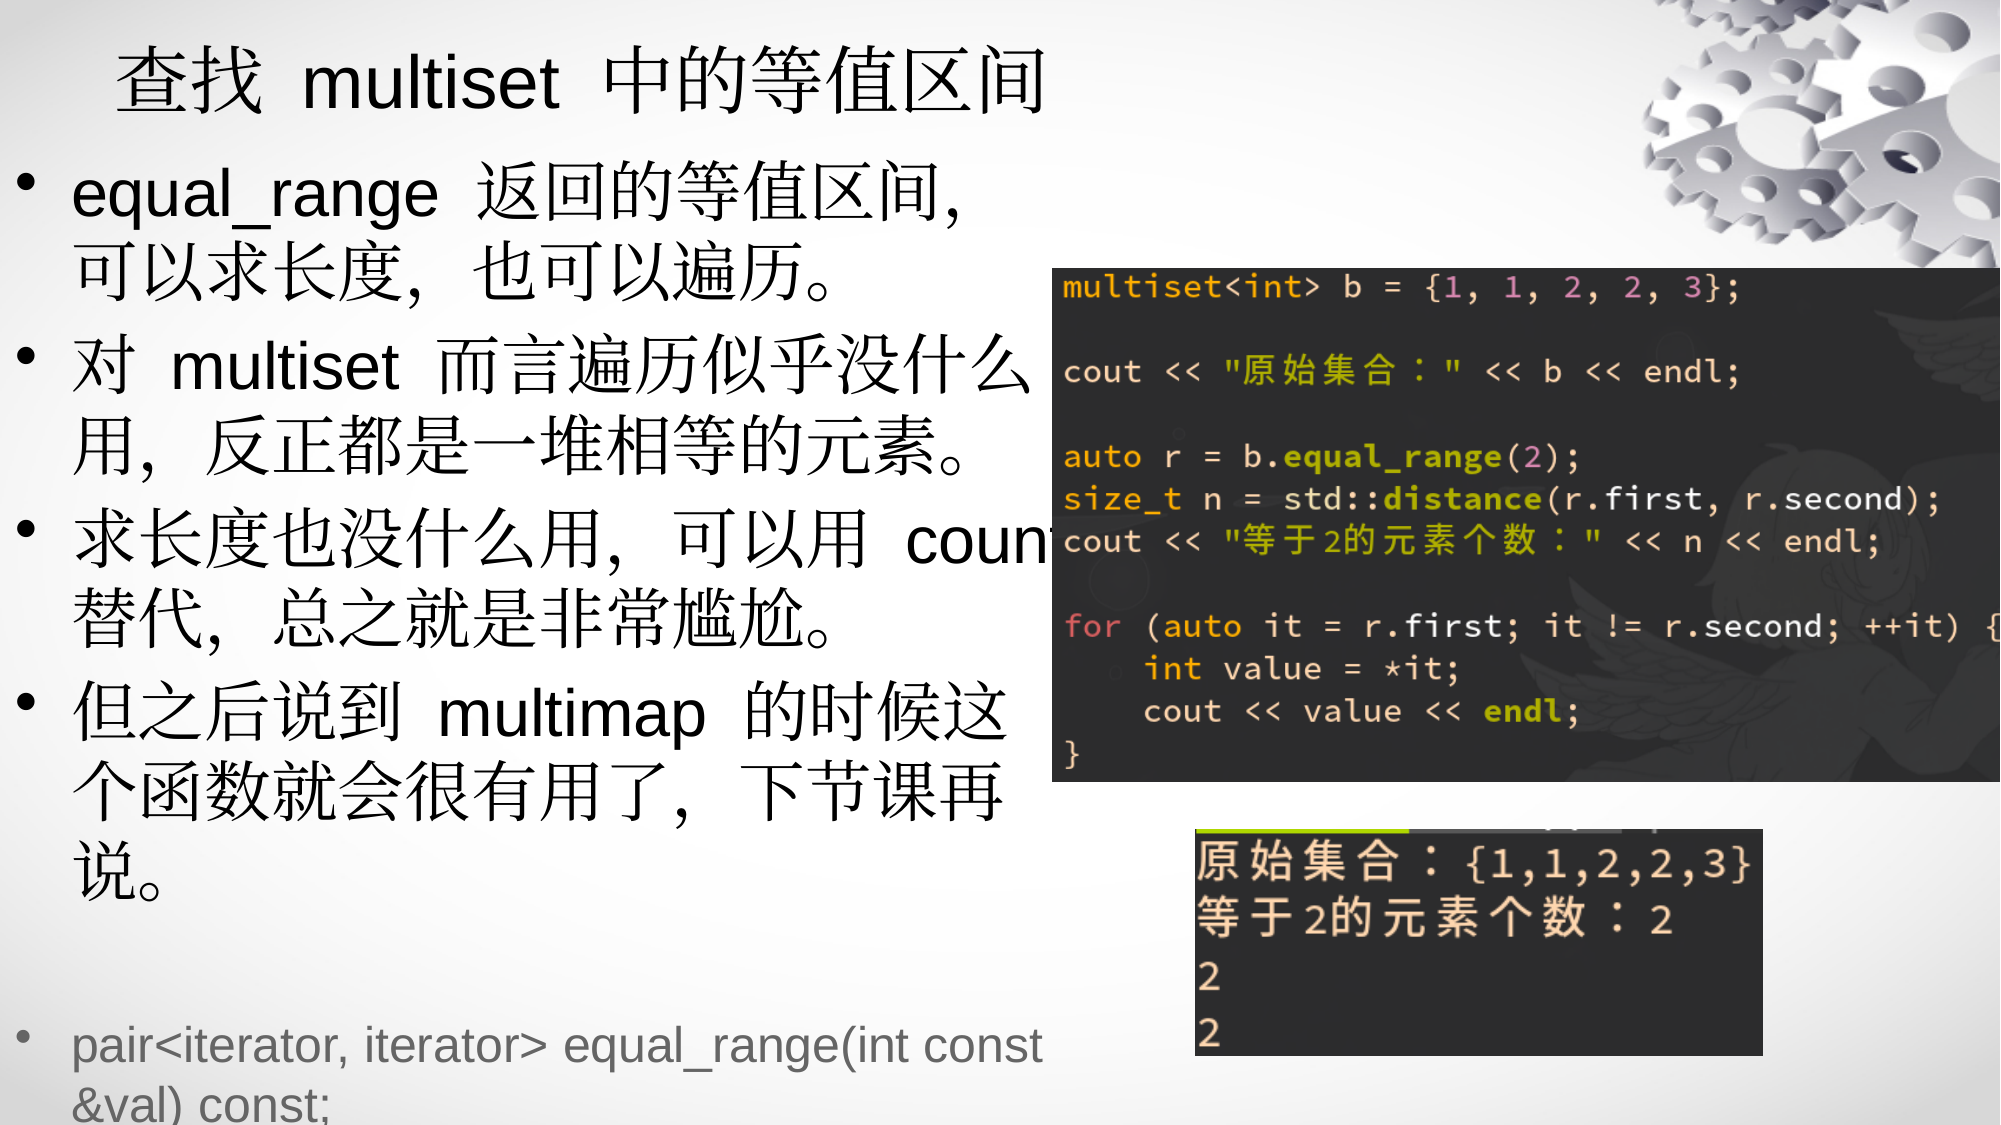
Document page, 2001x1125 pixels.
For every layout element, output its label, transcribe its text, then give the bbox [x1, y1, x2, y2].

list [1052, 268, 2000, 782]
picture [0, 0, 2000, 268]
list equal_range 返回的等值区间，可以求长度，也可以遍历。 对 multiset 而言遍历似乎没什么用，反正都是一堆相等的元素。 求长度也没什么用，可以用 count 替代，总之就是非常尴尬。 但之后说到 multimap 的时候这个函数就会很有用了，下节课再说。 pair<iterator, iterator> equal_range(int const &val) const; [0, 142, 1085, 1083]
picture [0, 782, 2000, 1125]
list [1195, 829, 1763, 1056]
title 查找 multiset 中的等值区间 [99, 30, 1901, 127]
